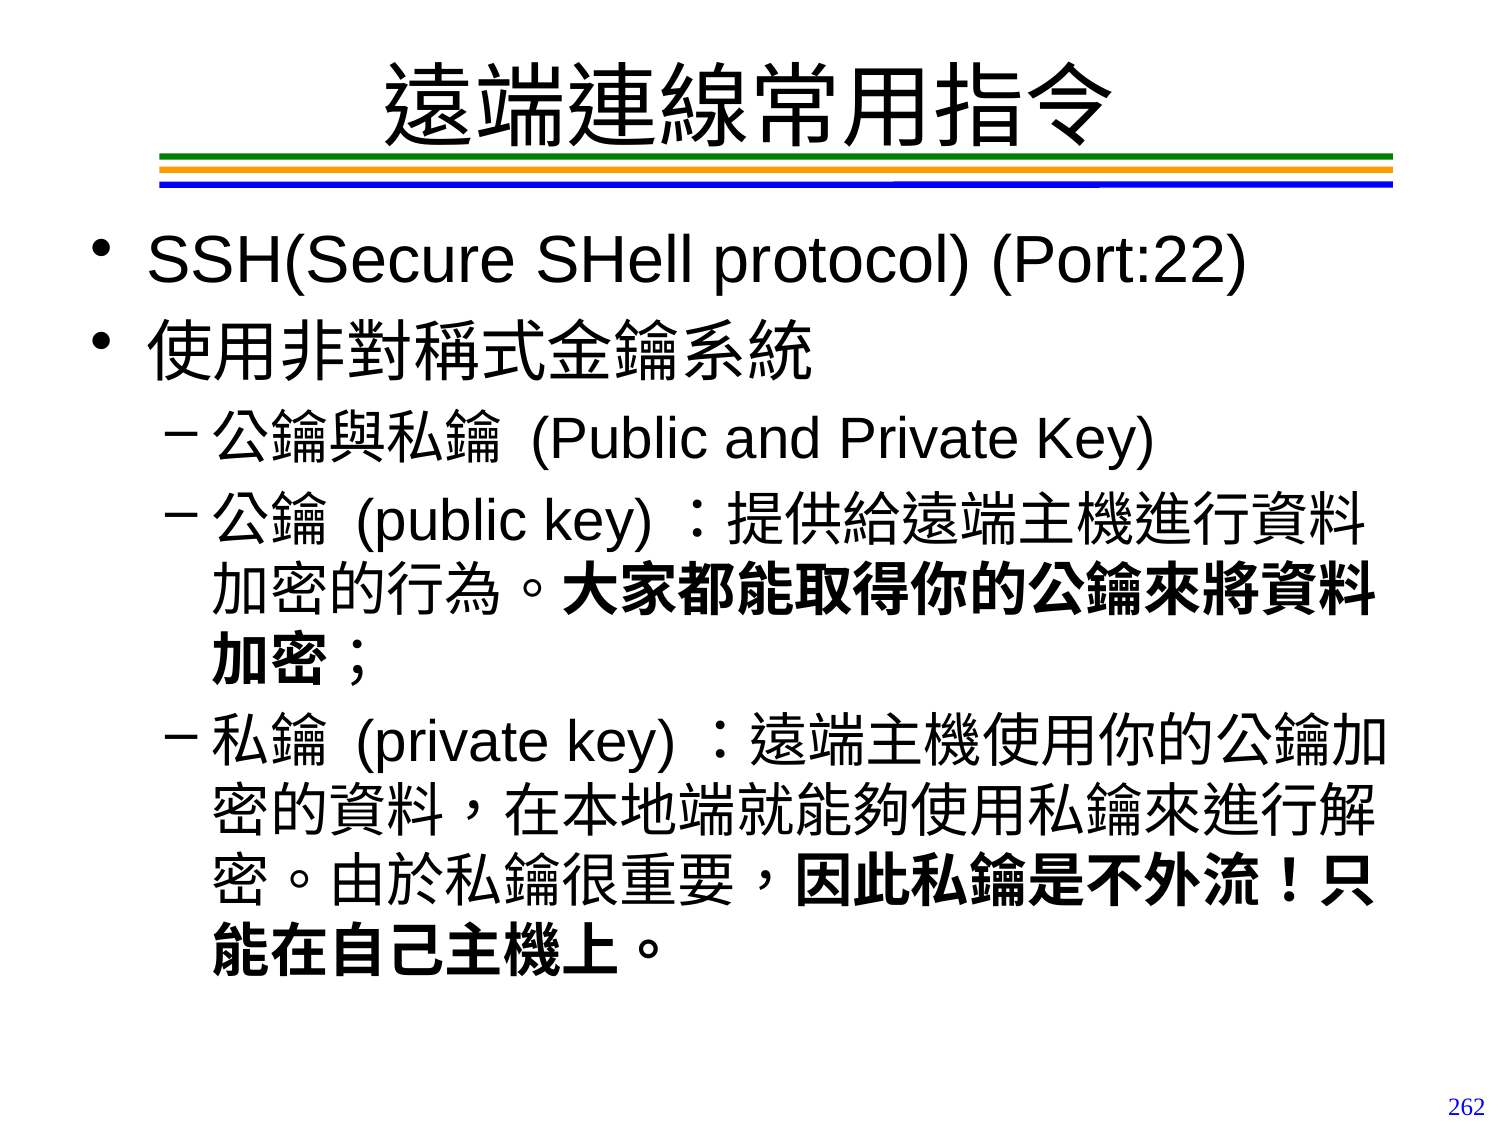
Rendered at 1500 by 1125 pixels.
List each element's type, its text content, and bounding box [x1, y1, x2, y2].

title 遠端連線常用指令 [75, 45, 1425, 161]
list SSH(Secure SHell protocol) (Port:22) 使用非對稱式金鑰系統 公鑰與私鑰 (Public and Private Key) 公鑰 (public key)：提供給遠端主機進行資料加密的行為。大家都能取得你的公鑰來將資料加密； 私鑰 (private key)：遠端主機使用你的公鑰加密的資料，在本地端就能夠使用私鑰來進行解密。由於私鑰很重要，因此私鑰是不外流！只能在自己主機上。 [75, 207, 1425, 1059]
slide_number 262 [1150, 1082, 1500, 1119]
